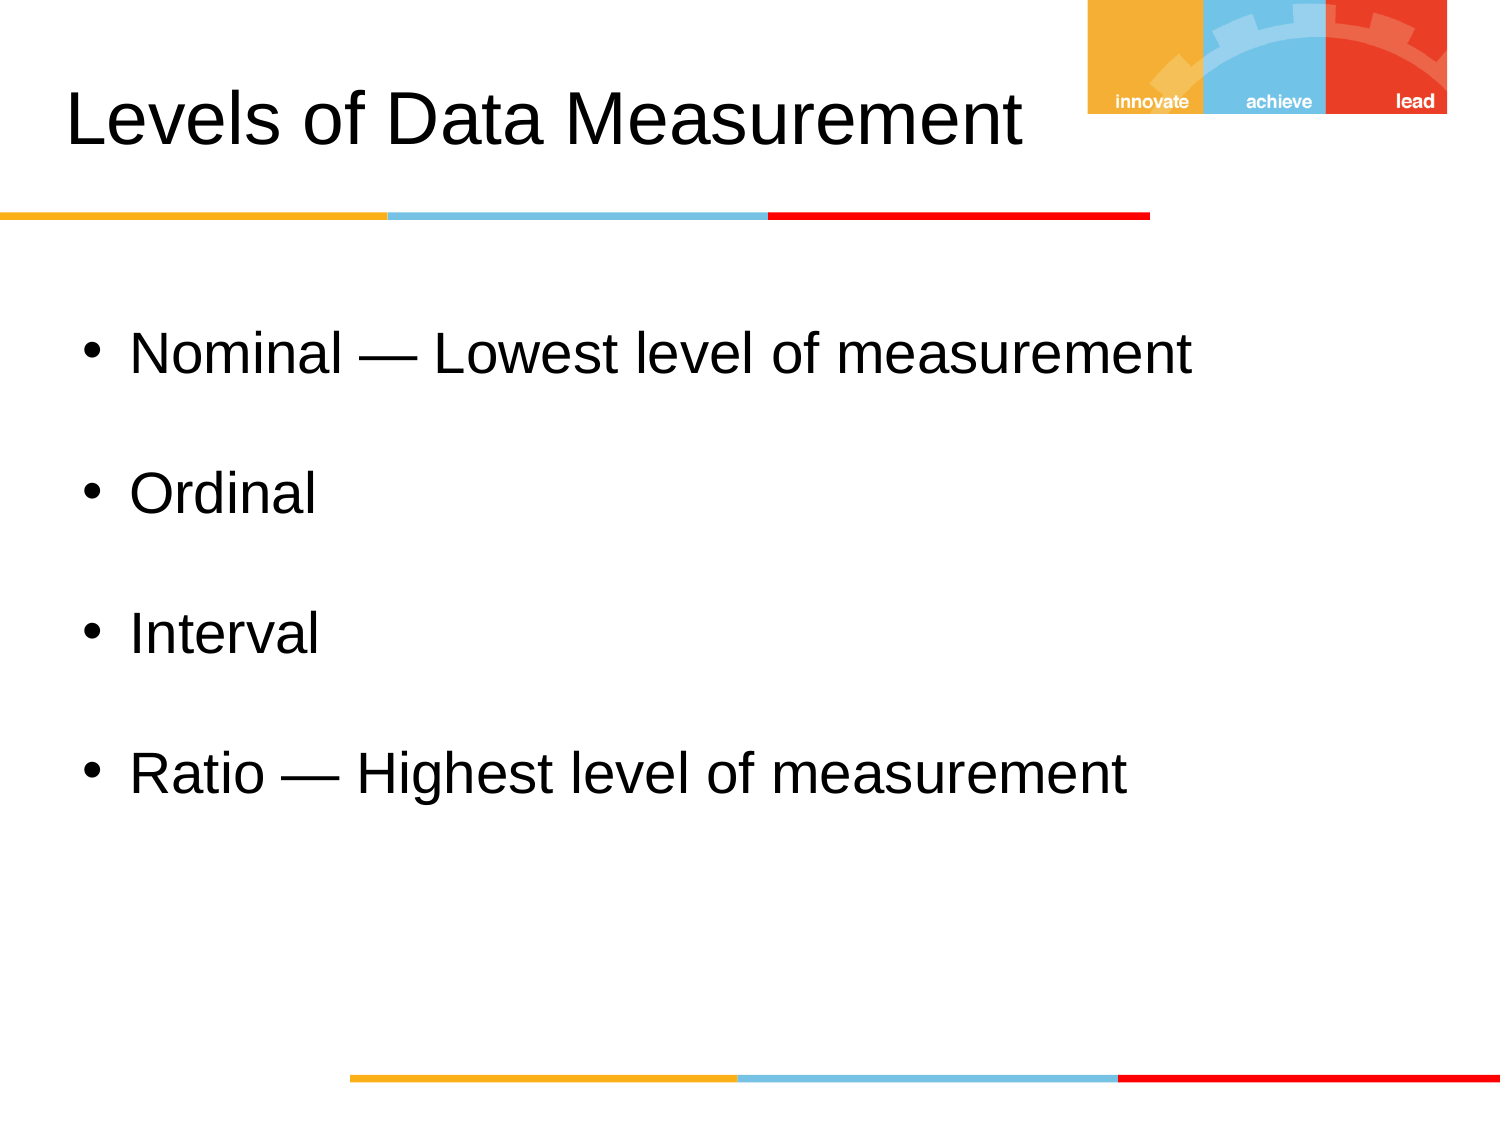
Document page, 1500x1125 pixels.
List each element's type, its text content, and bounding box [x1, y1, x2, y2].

subtitle Nominal — Lowest level of measurement Ordinal Interval Ratio — Highest level of measurement [67, 299, 1325, 1043]
title Levels of Data Measurement [64, 45, 1069, 185]
picture [1087, 0, 1448, 114]
